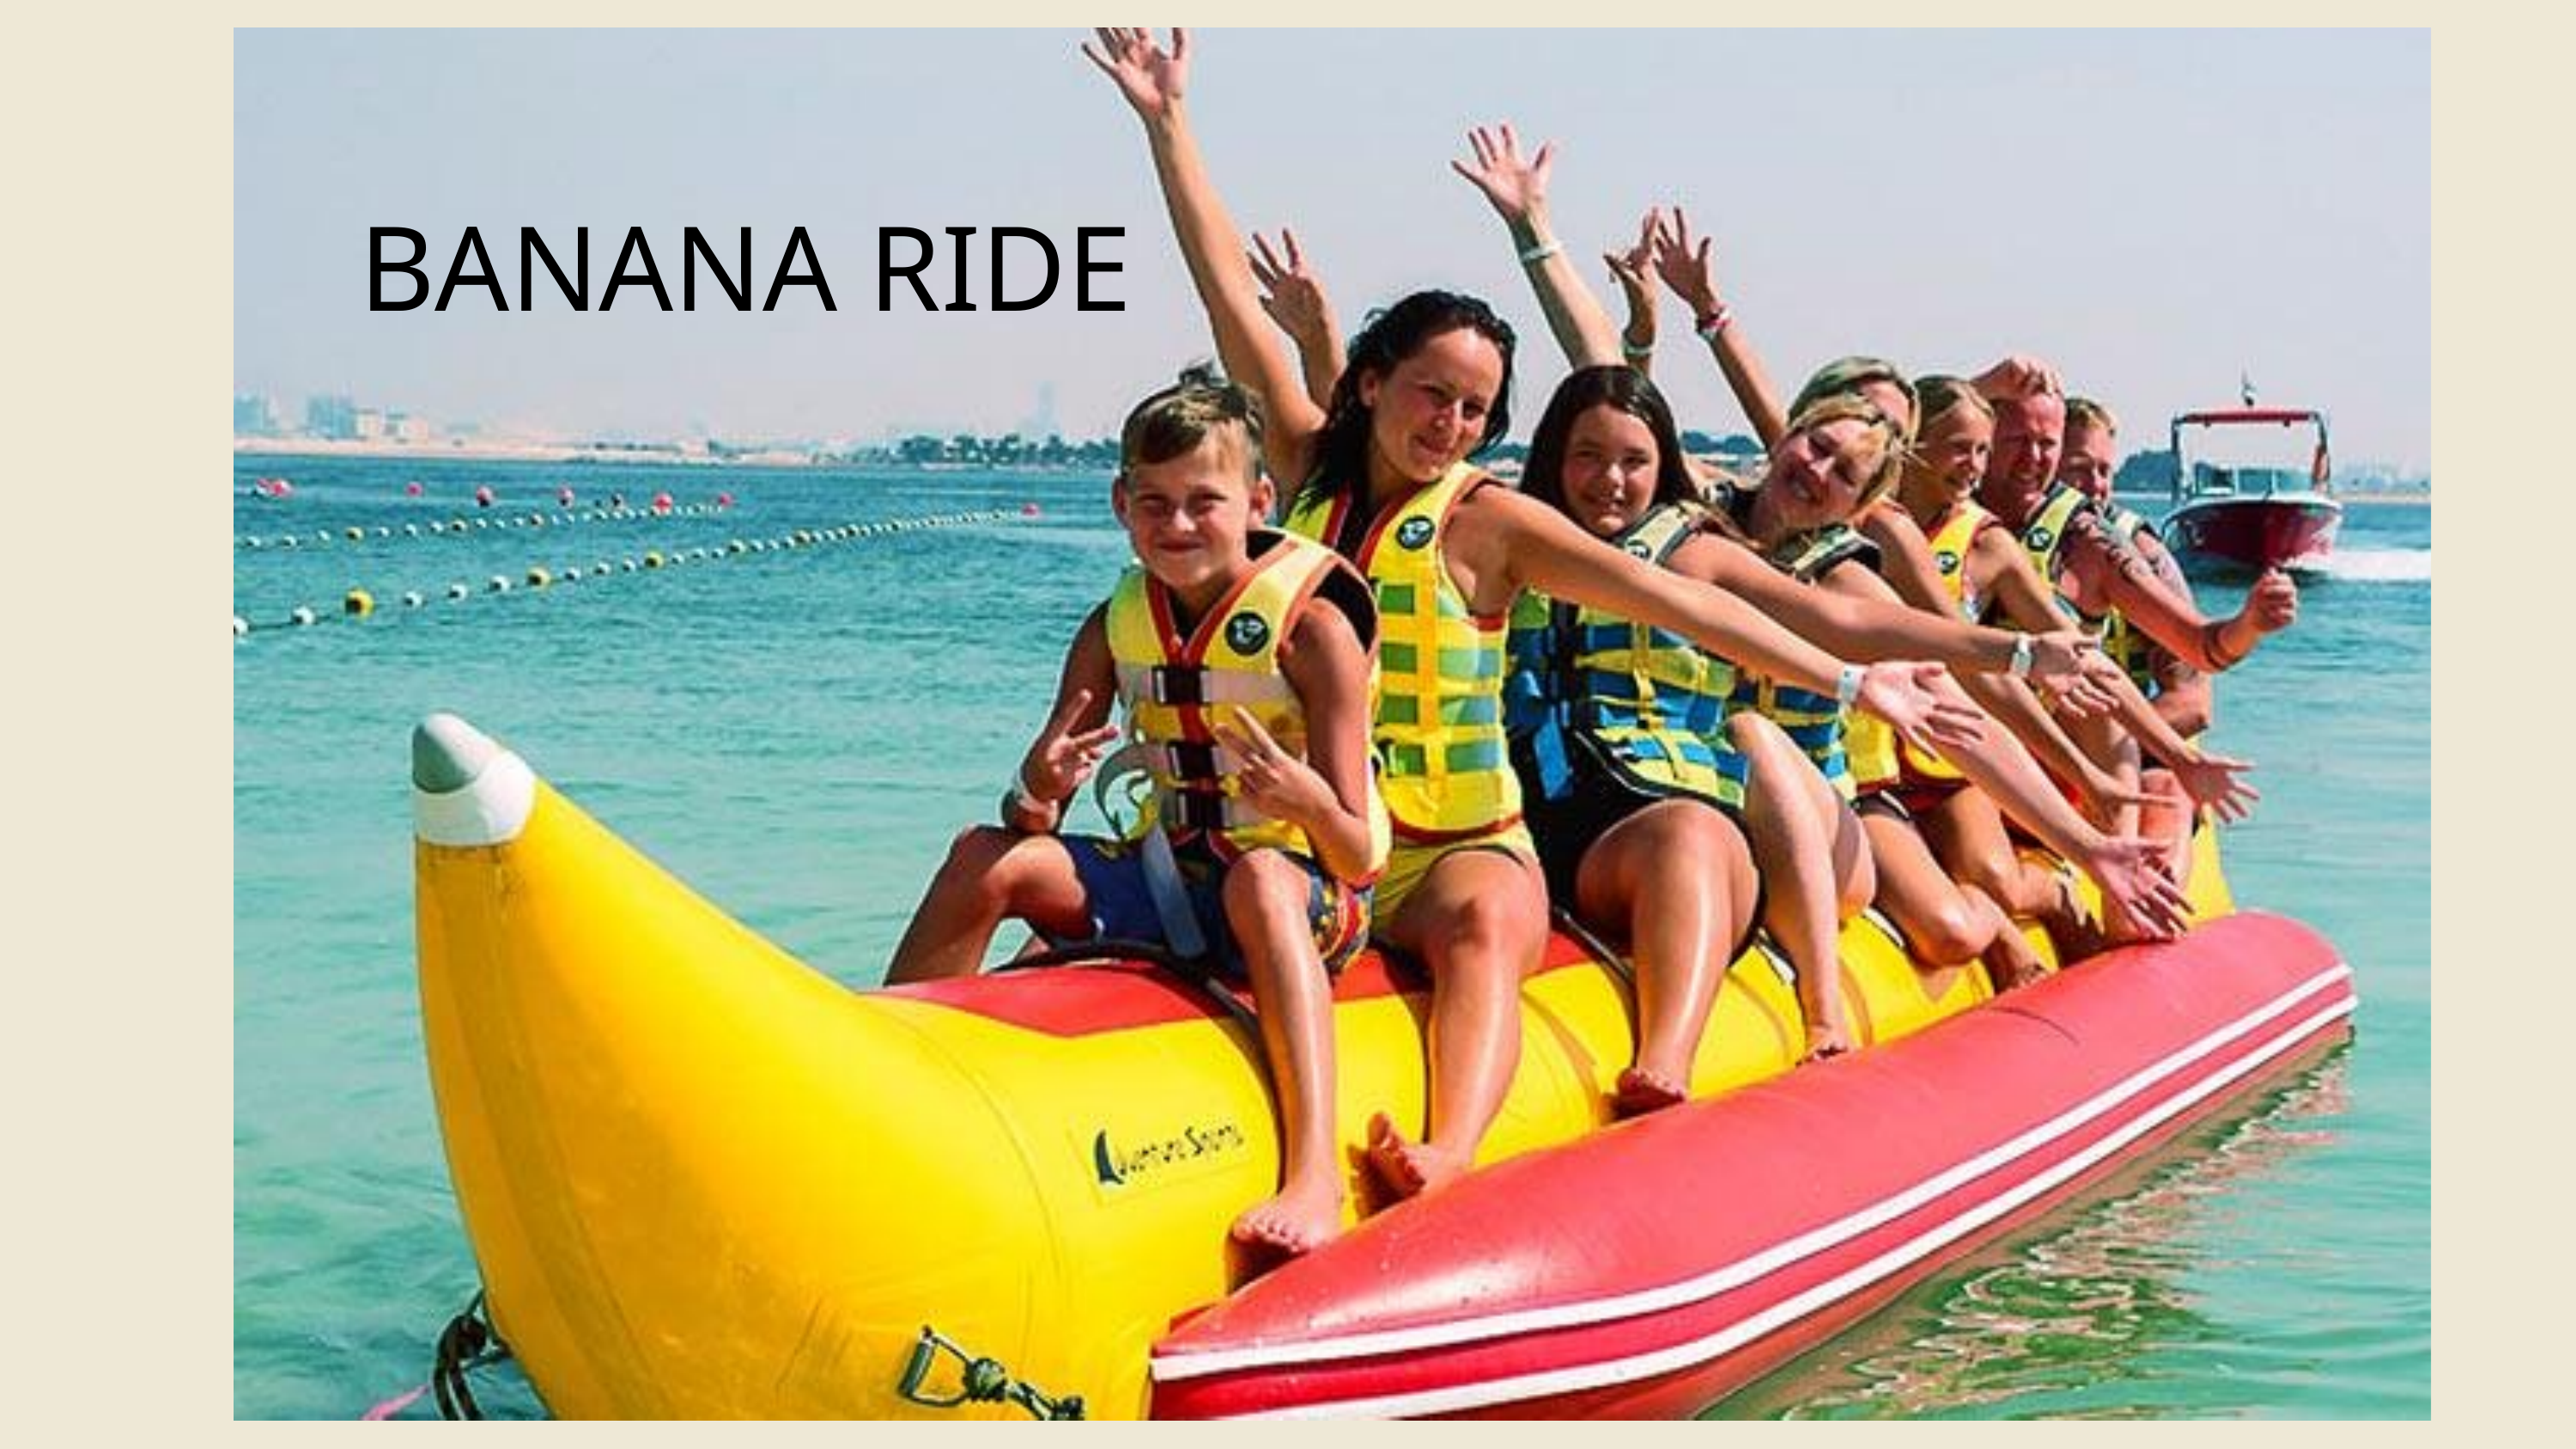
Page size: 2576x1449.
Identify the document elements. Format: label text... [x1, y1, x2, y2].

text_box BANANA RIDE [234, 170, 1288, 335]
text_box [234, 27, 2432, 1421]
